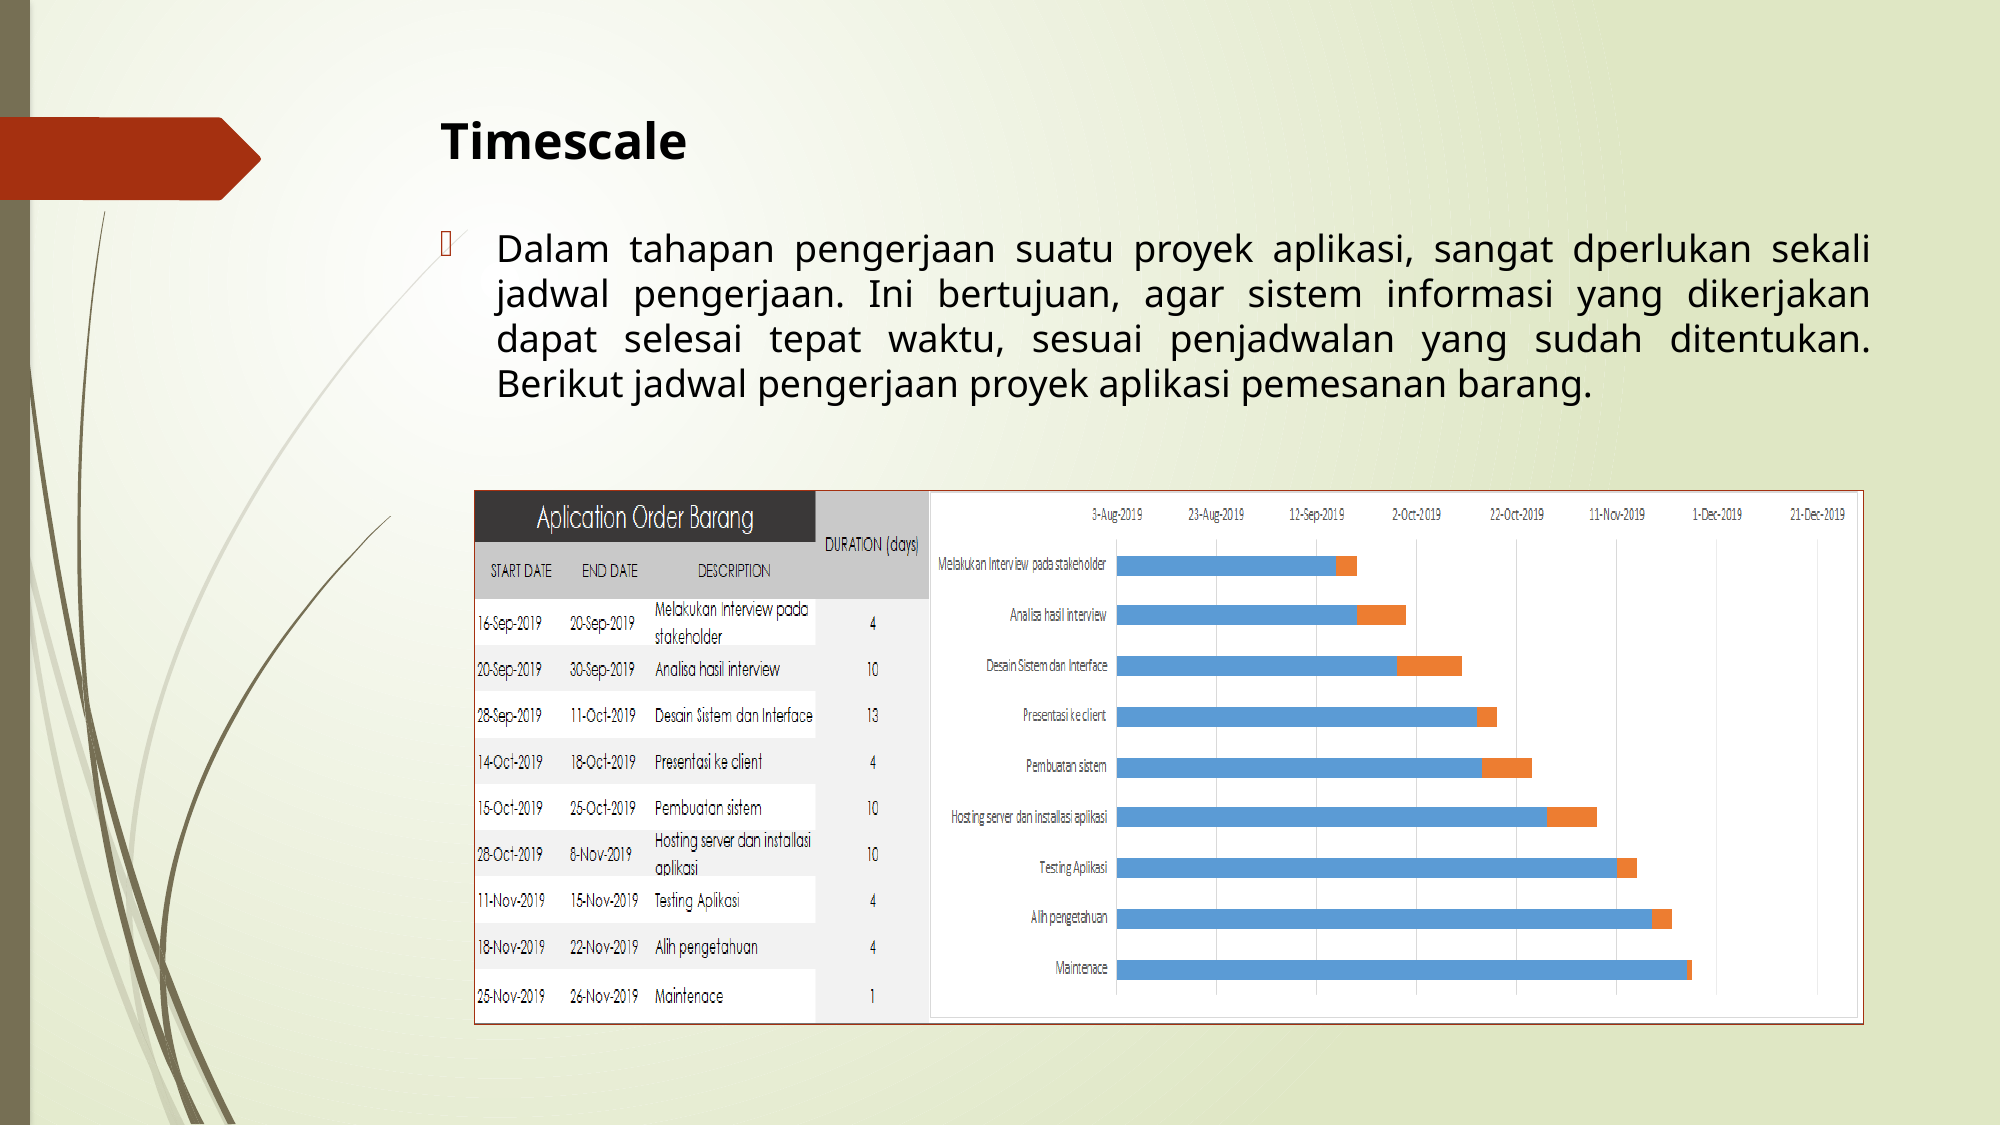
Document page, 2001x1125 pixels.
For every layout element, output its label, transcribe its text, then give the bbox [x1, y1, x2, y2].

picture [474, 490, 1864, 1026]
list Dalam tahapan pengerjaan suatu proyek aplikasi, sangat dperlukan sekali jadwal pengerjaan. Ini bertujuan, agar sistem informasi yang dikerjakan dapat selesai tepat waktu, sesuai penjadwalan yang sudah ditentukan. Berikut jadwal pengerjaan proyek aplikasi pemesanan barang. [424, 217, 1888, 1075]
title Timescale [425, 102, 1888, 217]
